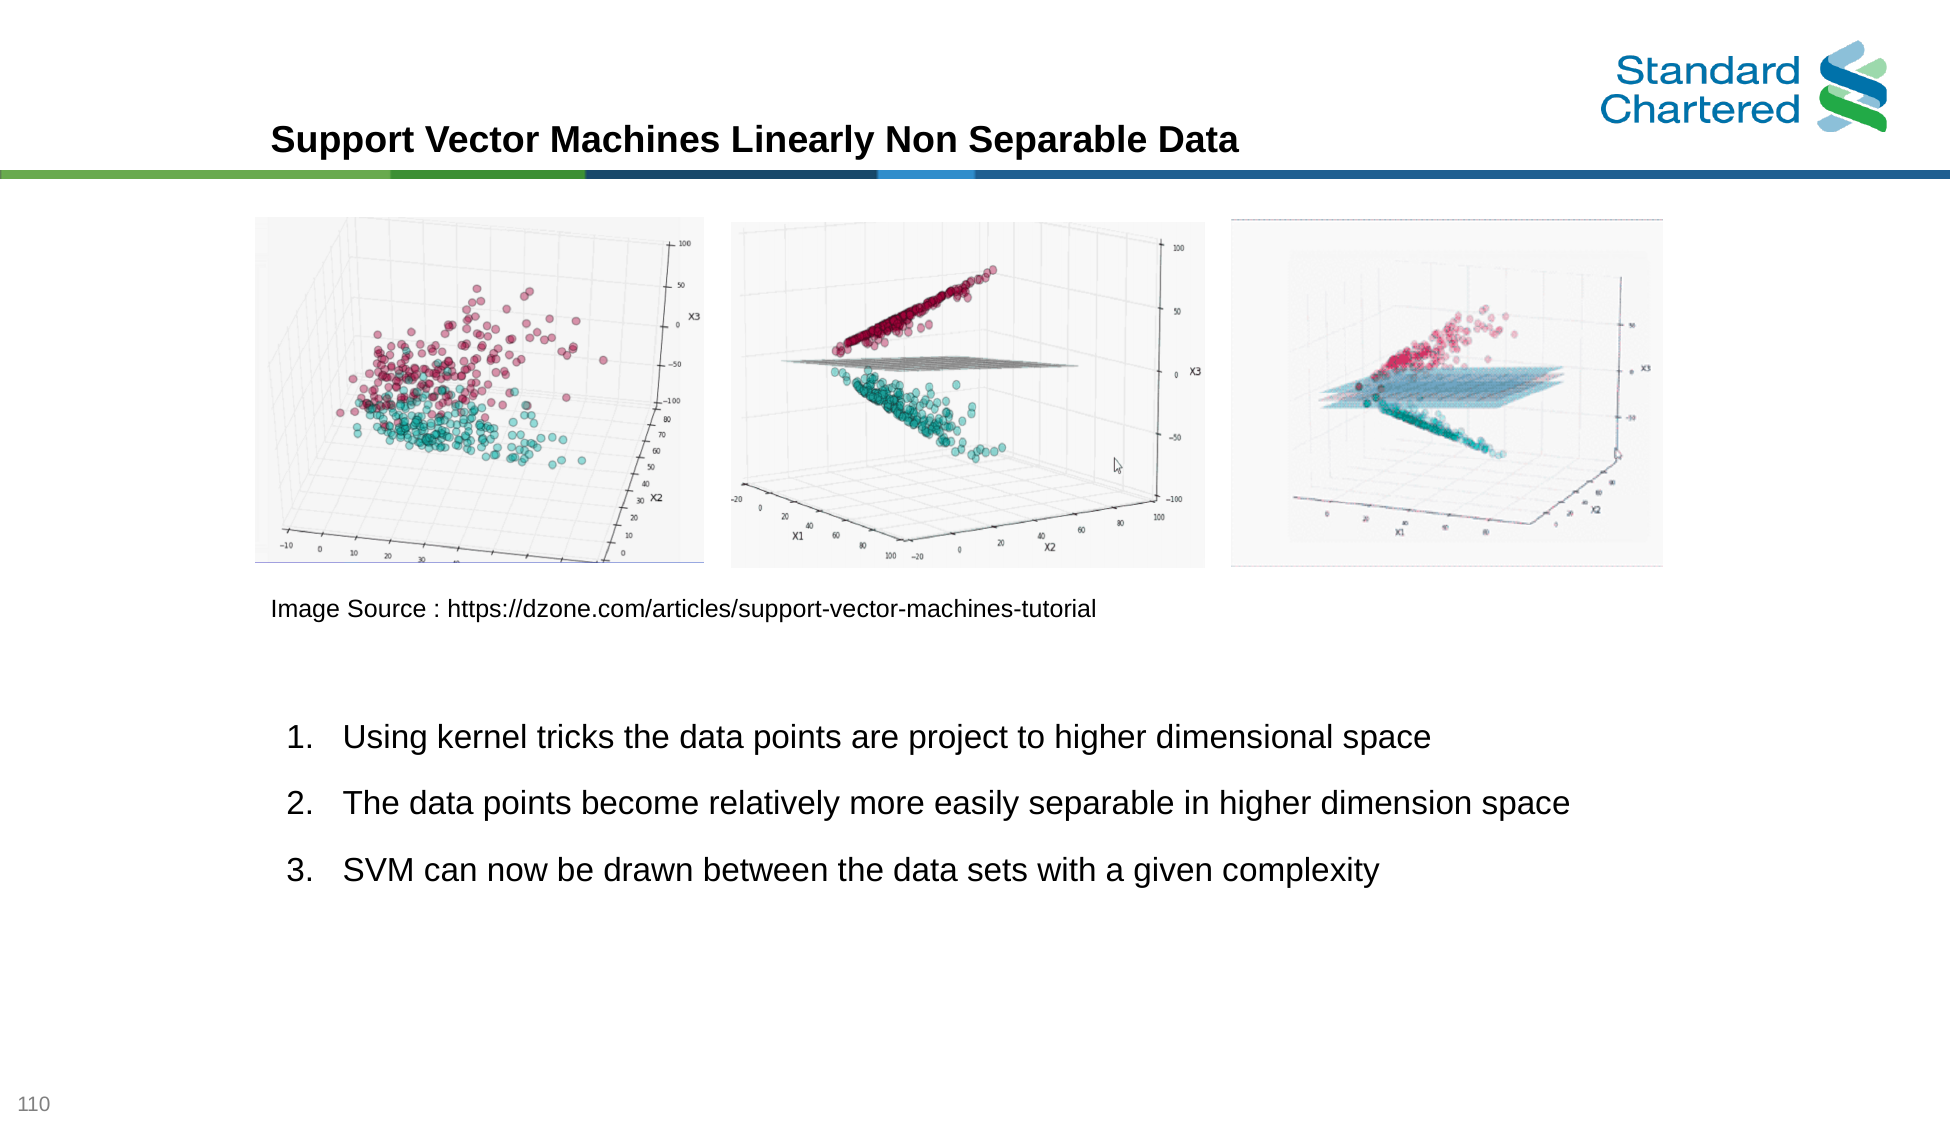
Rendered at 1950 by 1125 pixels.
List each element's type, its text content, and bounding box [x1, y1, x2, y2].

picture [1226, 217, 1663, 569]
picture [731, 222, 1205, 569]
title Support Vector Machines Linearly Non Separable Data [255, 107, 1638, 175]
text_box Image Source : https://dzone.com/articles/support-vector-machines-tutorial [255, 585, 1668, 631]
picture [255, 217, 704, 563]
picture [0, 170, 1950, 179]
text_box Using kernel tricks the data points are project to higher dimensional space The data points become relatively more easily separable in higher dimension space SVM can now be drawn between the data sets with a given complexity [271, 687, 1622, 896]
